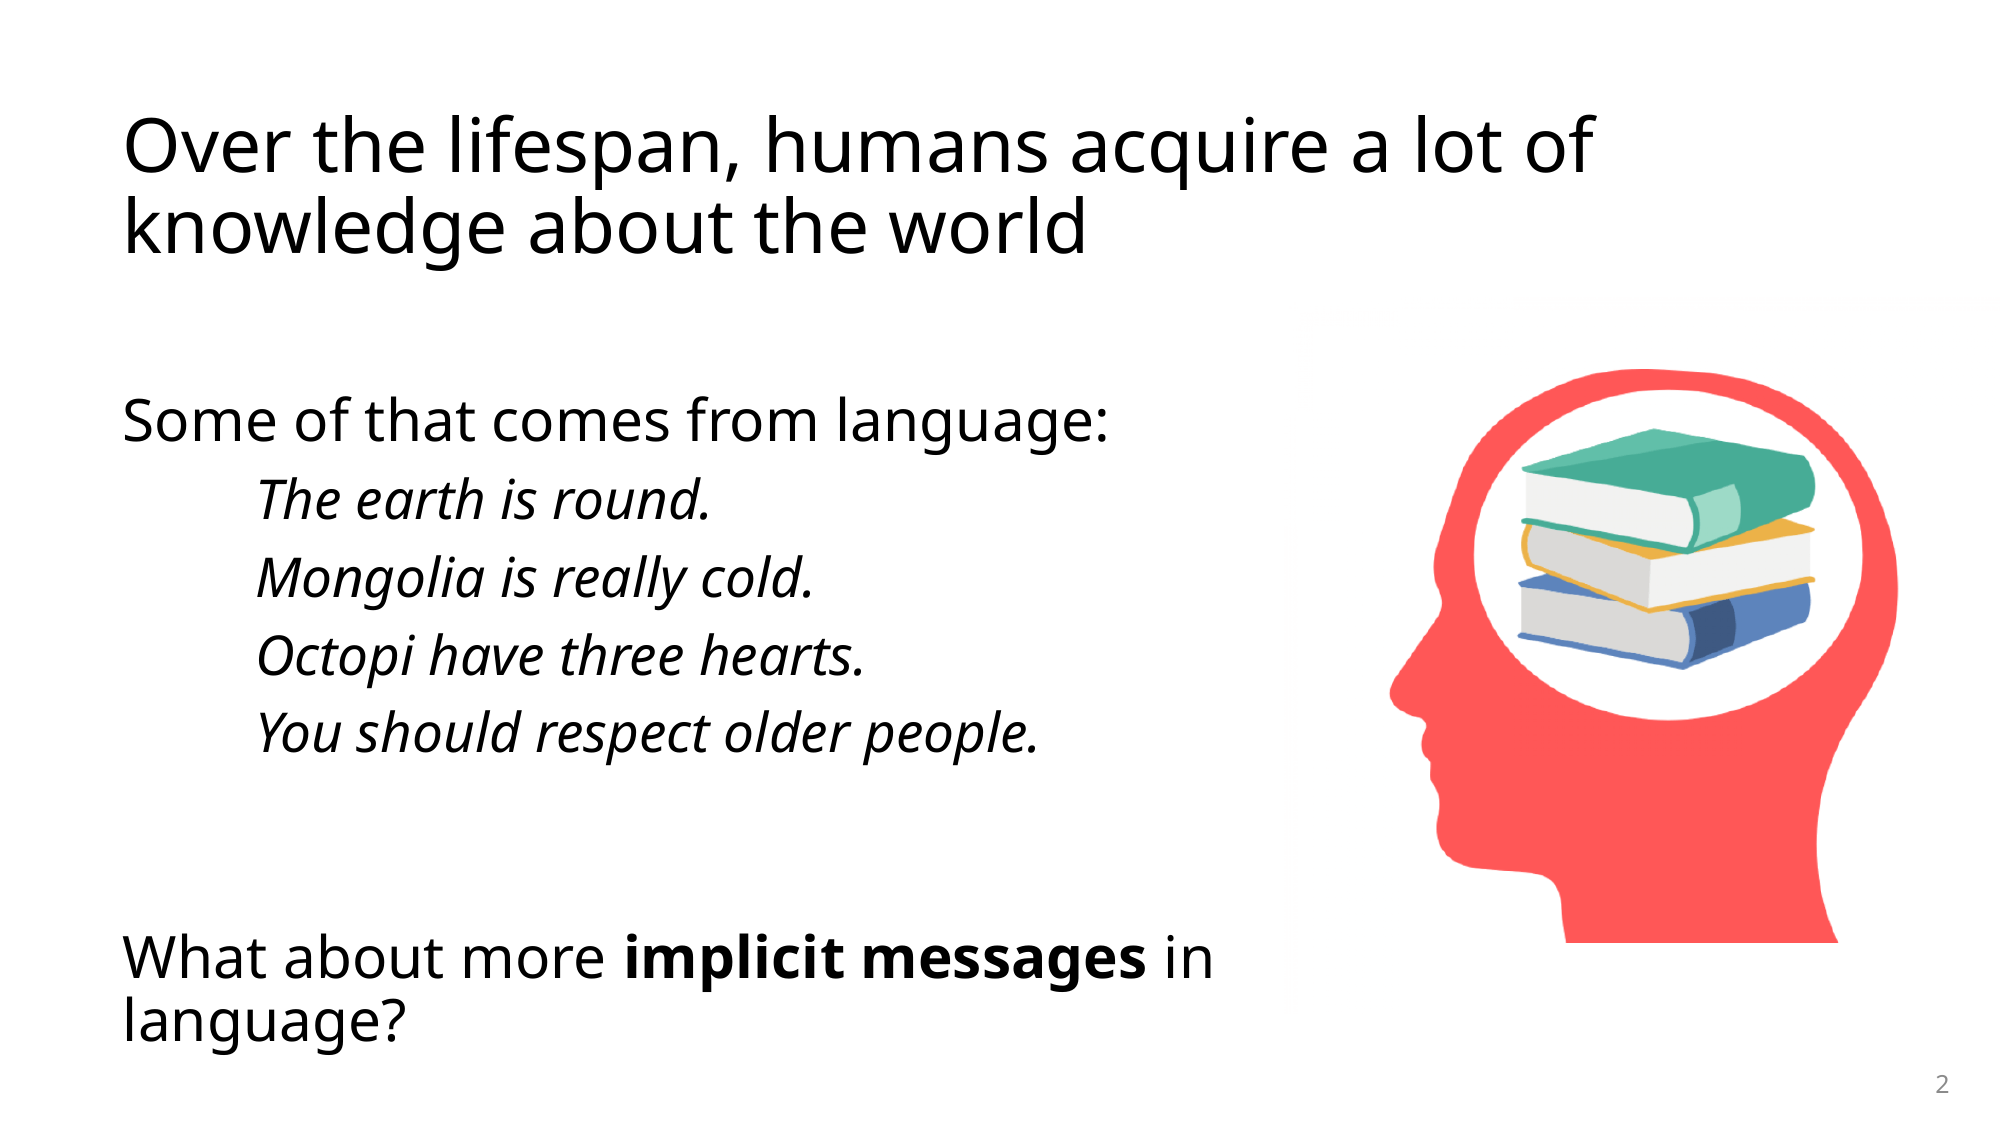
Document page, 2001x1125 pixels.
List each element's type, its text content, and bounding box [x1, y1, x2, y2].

title Over the lifespan, humans acquire a lot of knowledge about the world [108, 80, 1833, 298]
text_box Some of that comes from language: The earth is round. Mongolia is really cold. Octopi have three hearts. You should respect older people. What about more implicit messages in language? [108, 383, 1347, 1066]
slide_number 2 [1514, 1055, 1965, 1116]
picture [1284, 297, 2000, 1014]
